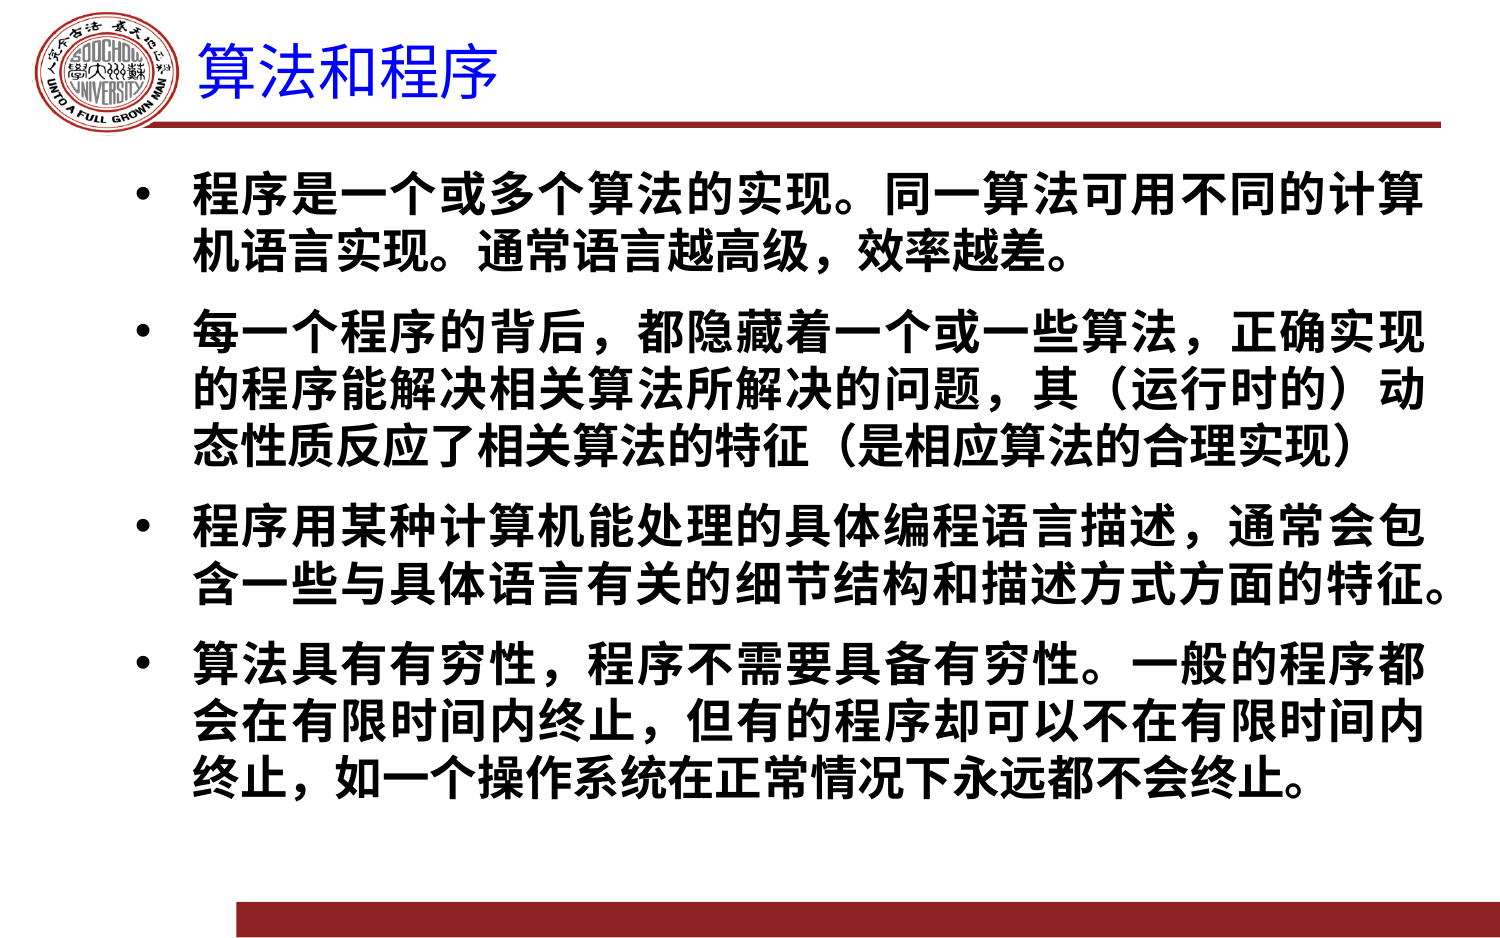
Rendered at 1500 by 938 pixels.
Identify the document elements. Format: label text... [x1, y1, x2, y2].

list 程序是一个或多个算法的实现。同一算法可用不同的计算机语言实现。通常语言越高级，效率越差。 每一个程序的背后，都隐藏着一个或一些算法，正确实现的程序能解决相关算法所解决的问题，其（运行时的）动态性质反应了相关算法的特征（是相应算法的合理实现） 程序用某种计算机能处理的具体编程语言描述，通常会包含一些与具体语言有关的细节结构和描述方式方面的特征。 算法具有有穷性，程序不需要具备有穷性。一般的程序都会在有限时间内终止，但有的程序却可以不在有限时间内终止，如一个操作系统在正常情况下永远都不会终止。 [119, 156, 1441, 823]
picture [30, 8, 184, 136]
title 算法和程序 [181, 25, 1441, 115]
